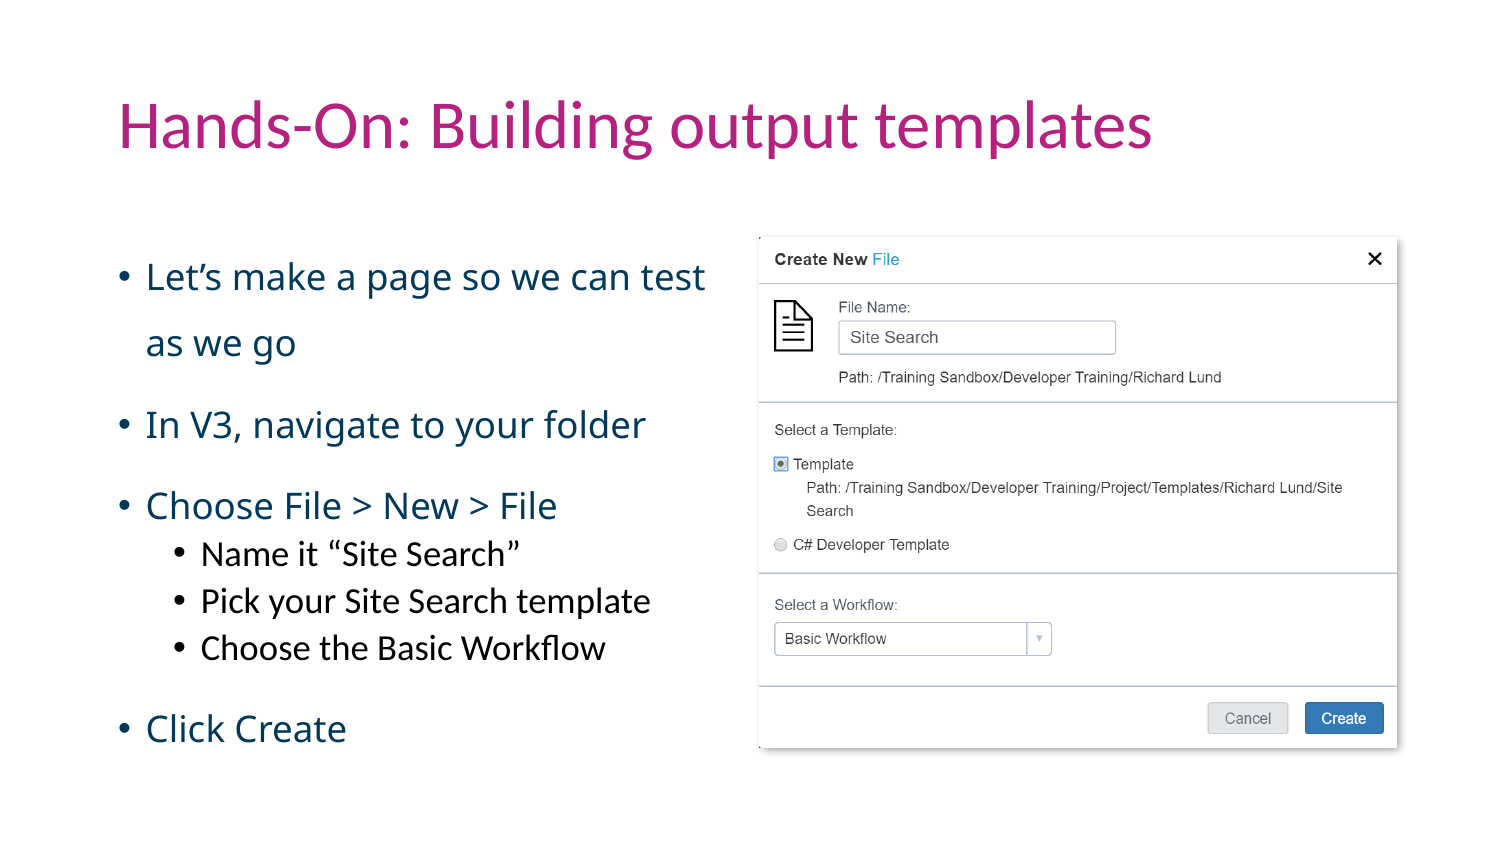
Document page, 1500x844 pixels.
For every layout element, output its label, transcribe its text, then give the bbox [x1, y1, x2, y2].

list Let’s make a page so we can test as we go In V3, navigate to your folder Choose File > New > File Name it “Site Search” Pick your Site Search template Choose the Basic Workflow Click Create [103, 224, 741, 760]
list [759, 237, 1397, 748]
title Hands-On: Building output templates [103, 44, 1397, 208]
